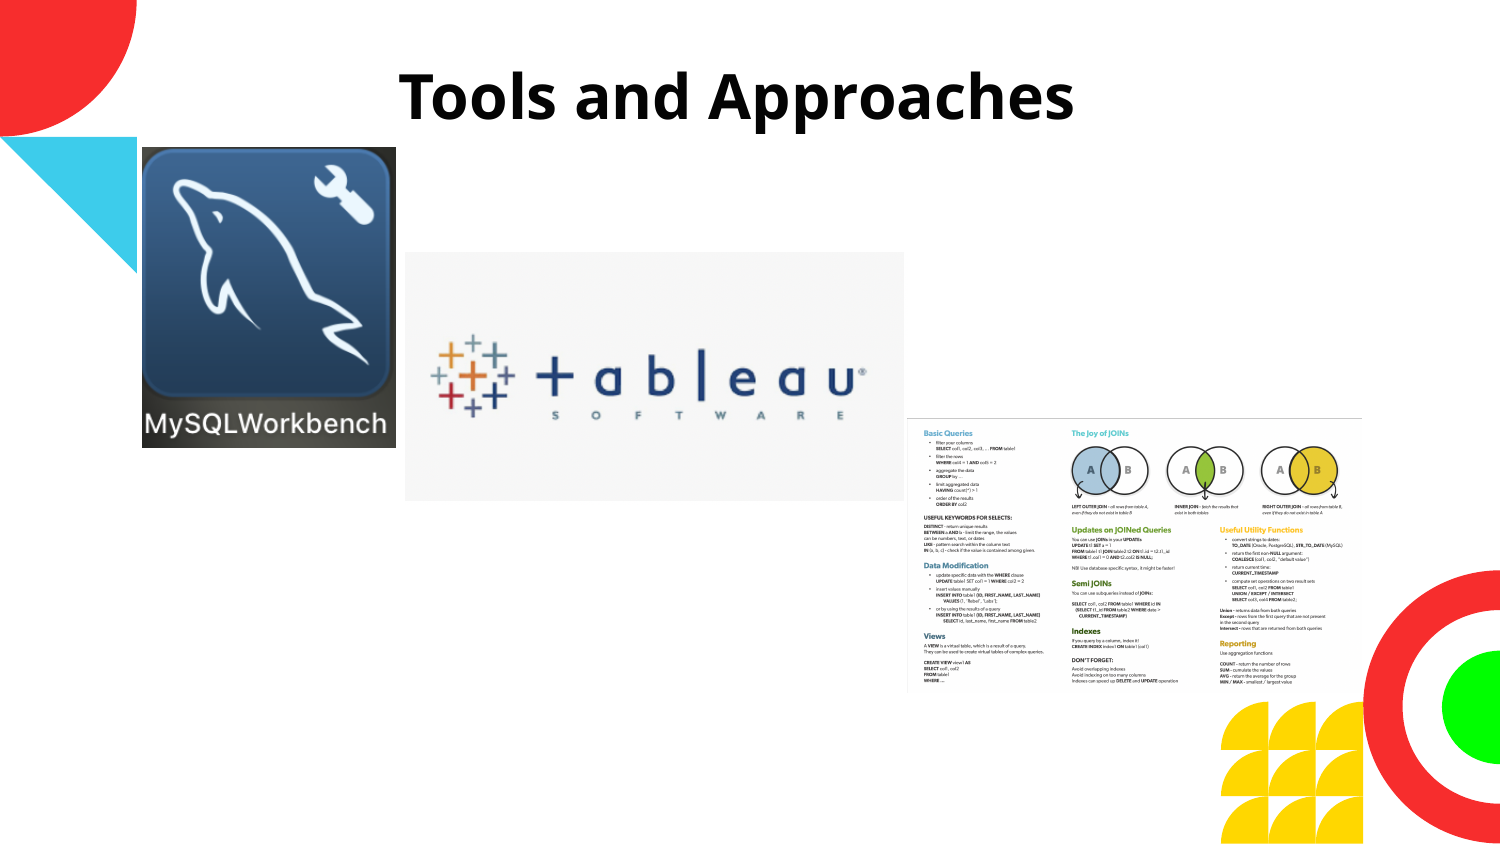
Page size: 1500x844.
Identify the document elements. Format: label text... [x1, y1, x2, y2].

title Tools and Approaches [221, 42, 1422, 148]
picture [404, 252, 1363, 693]
picture [142, 147, 396, 448]
